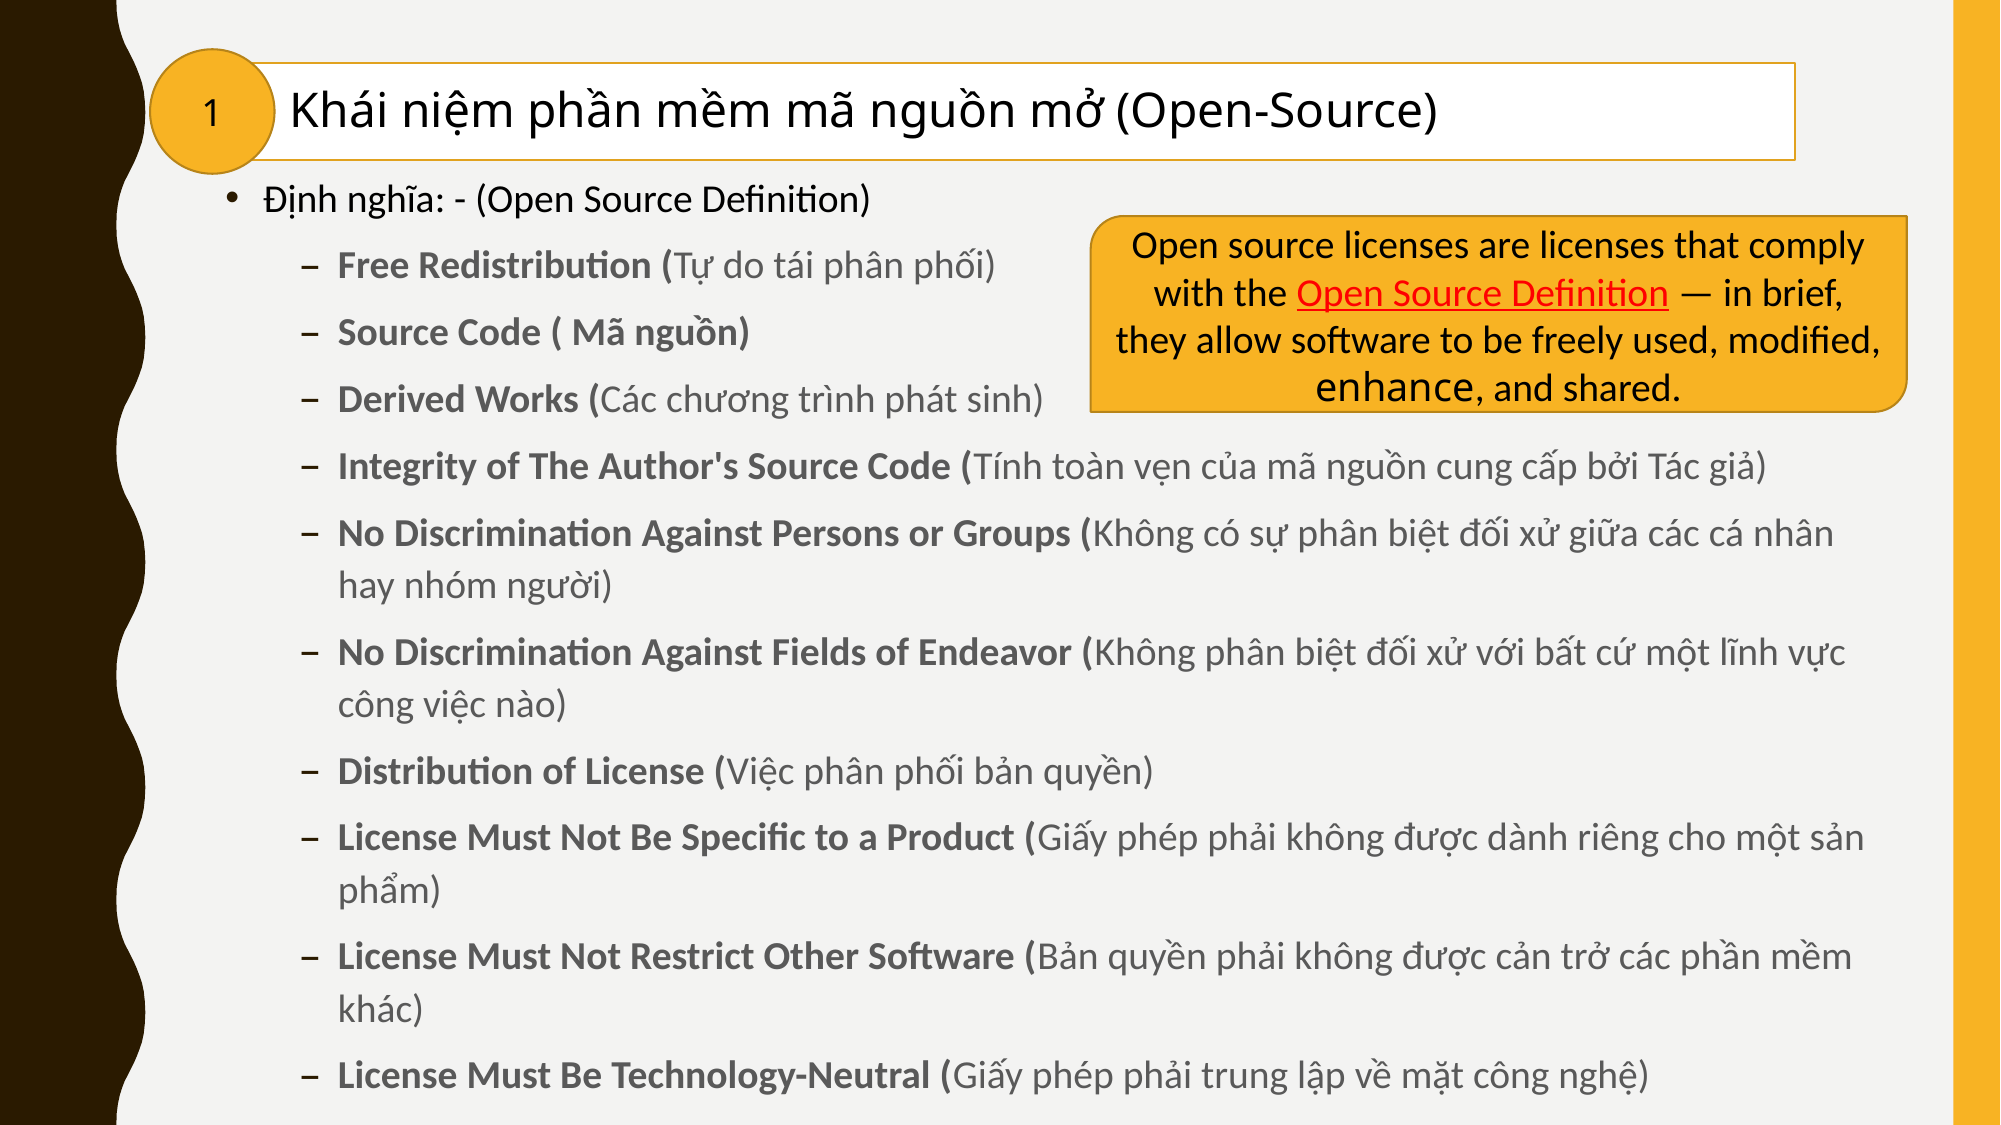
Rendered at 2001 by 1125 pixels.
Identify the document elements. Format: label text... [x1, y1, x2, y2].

list Định nghĩa: - (Open Source Definition) Free Redistribution (Tự do tái phân phối) Source Code ( Mã nguồn) Derived Works (Các chương trình phát sinh) Integrity of The Author's Source Code (Tính toàn vẹn của mã nguồn cung cấp bởi Tác giả) No Discrimination Against Persons or Groups (Không có sự phân biệt đối xử giữa các cá nhân hay nhóm người) No Discrimination Against Fields of Endeavor (Không phân biệt đối xử với bất cứ một lĩnh vực công việc nào) Distribution of License (Việc phân phối bản quyền) License Must Not Be Specific to a Product (Giấy phép phải không được dành riêng cho một sản phẩm) License Must Not Restrict Other Software (Bản quyền phải không được cản trở các phần mềm khác) License Must Be Technology-Neutral (Giấy phép phải trung lập về mặt công nghệ) [210, 160, 1912, 1063]
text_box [212, 62, 1795, 161]
text_box 1 [149, 48, 252, 175]
text_box Open source licenses are licenses that comply with the Open Source Definition — in brief, they allow software to be freely used, modified, enhance, and shared. [1089, 214, 1908, 413]
